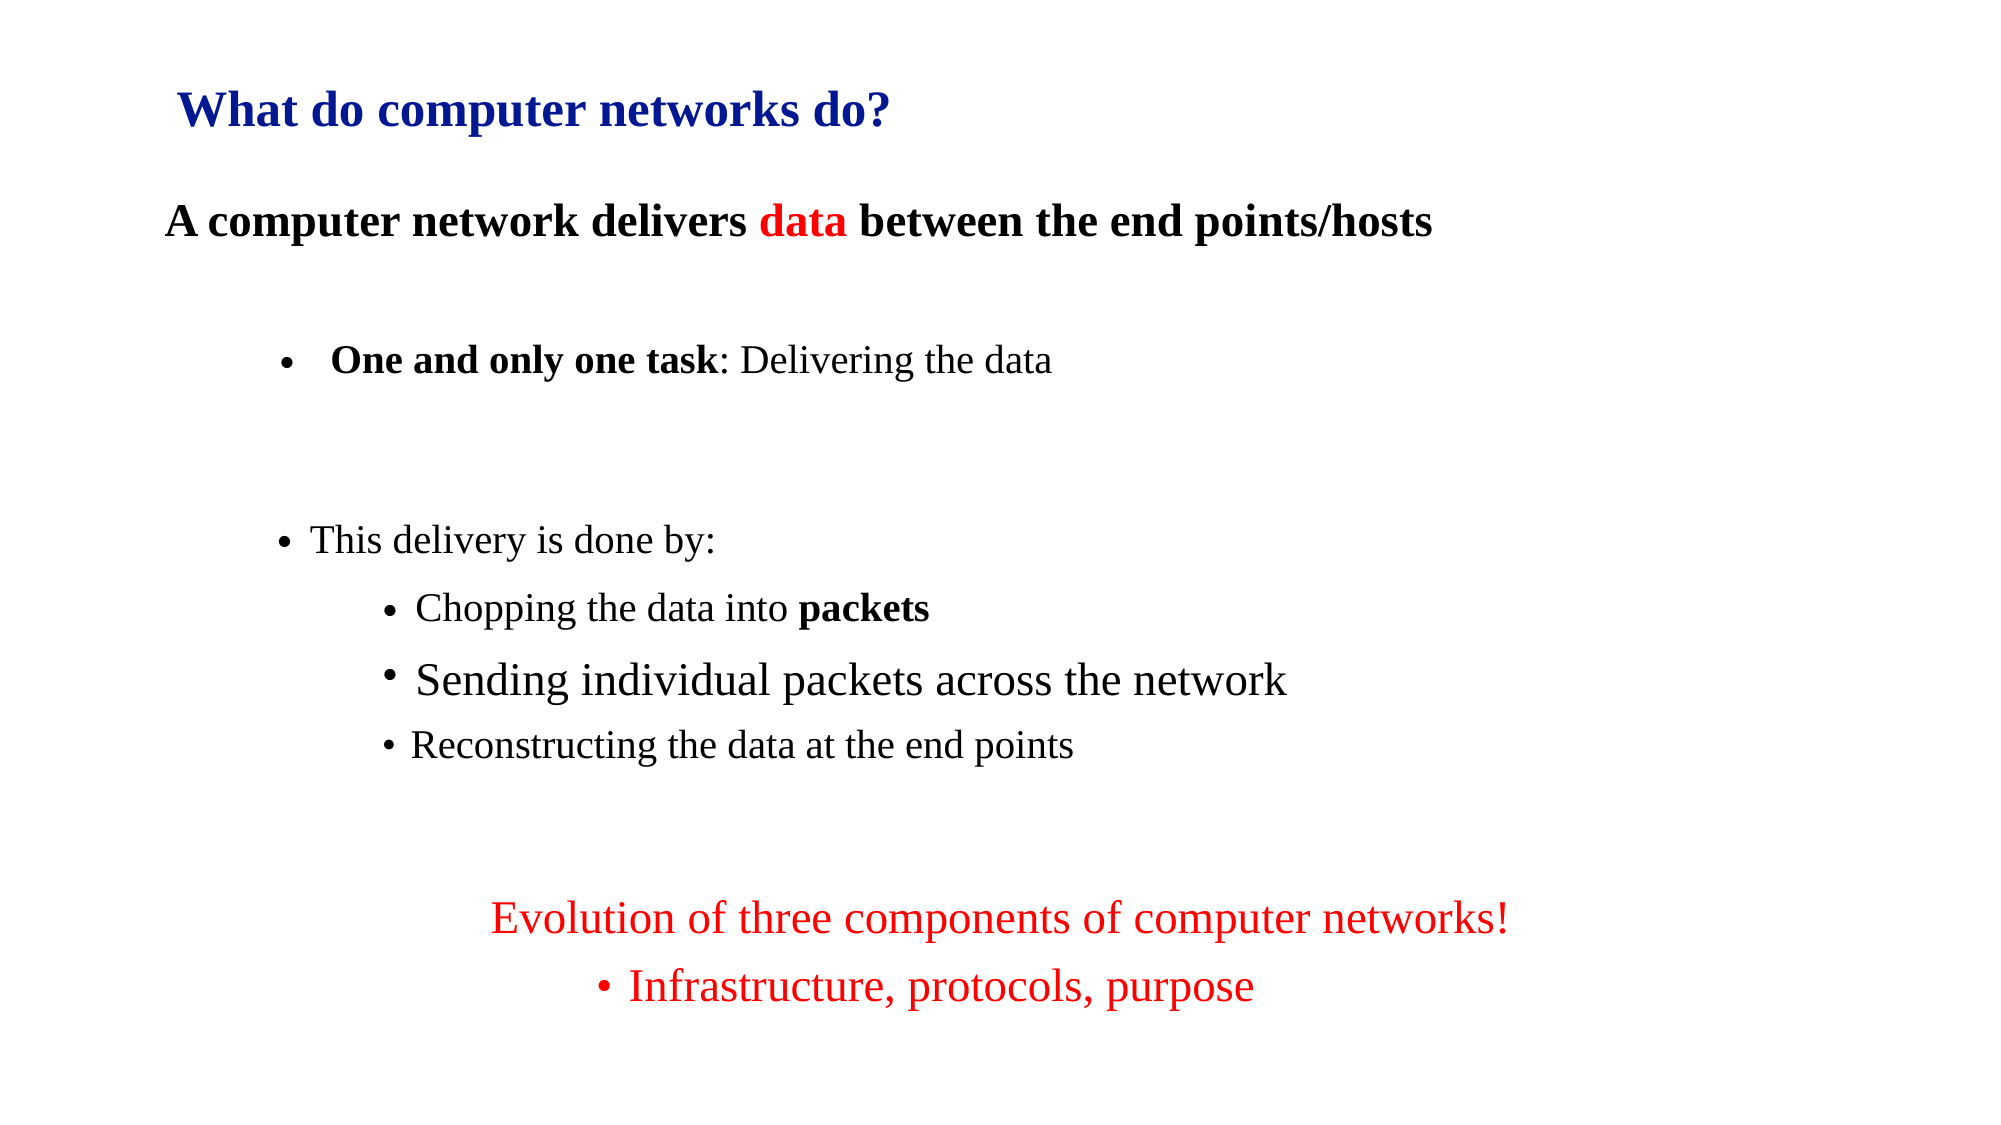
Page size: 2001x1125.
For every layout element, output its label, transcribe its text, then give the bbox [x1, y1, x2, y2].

text_box • Reconstructing the data at the end points [380, 722, 1223, 774]
text_box Chopping the data into packets Sending individual packets across the network [413, 586, 1310, 705]
text_box Evolution of three components of computer networks! • Infrastructure, protocols, purpose [417, 886, 1582, 1074]
text_box What do computer networks do? A computer network delivers data between the end points/hosts [163, 83, 1524, 250]
text_box • [274, 517, 302, 568]
text_box One and only one task: Delivering the data [328, 338, 1275, 475]
text_box • • [380, 586, 407, 705]
text_box This delivery is done by: [308, 518, 784, 569]
text_box • [277, 338, 304, 475]
